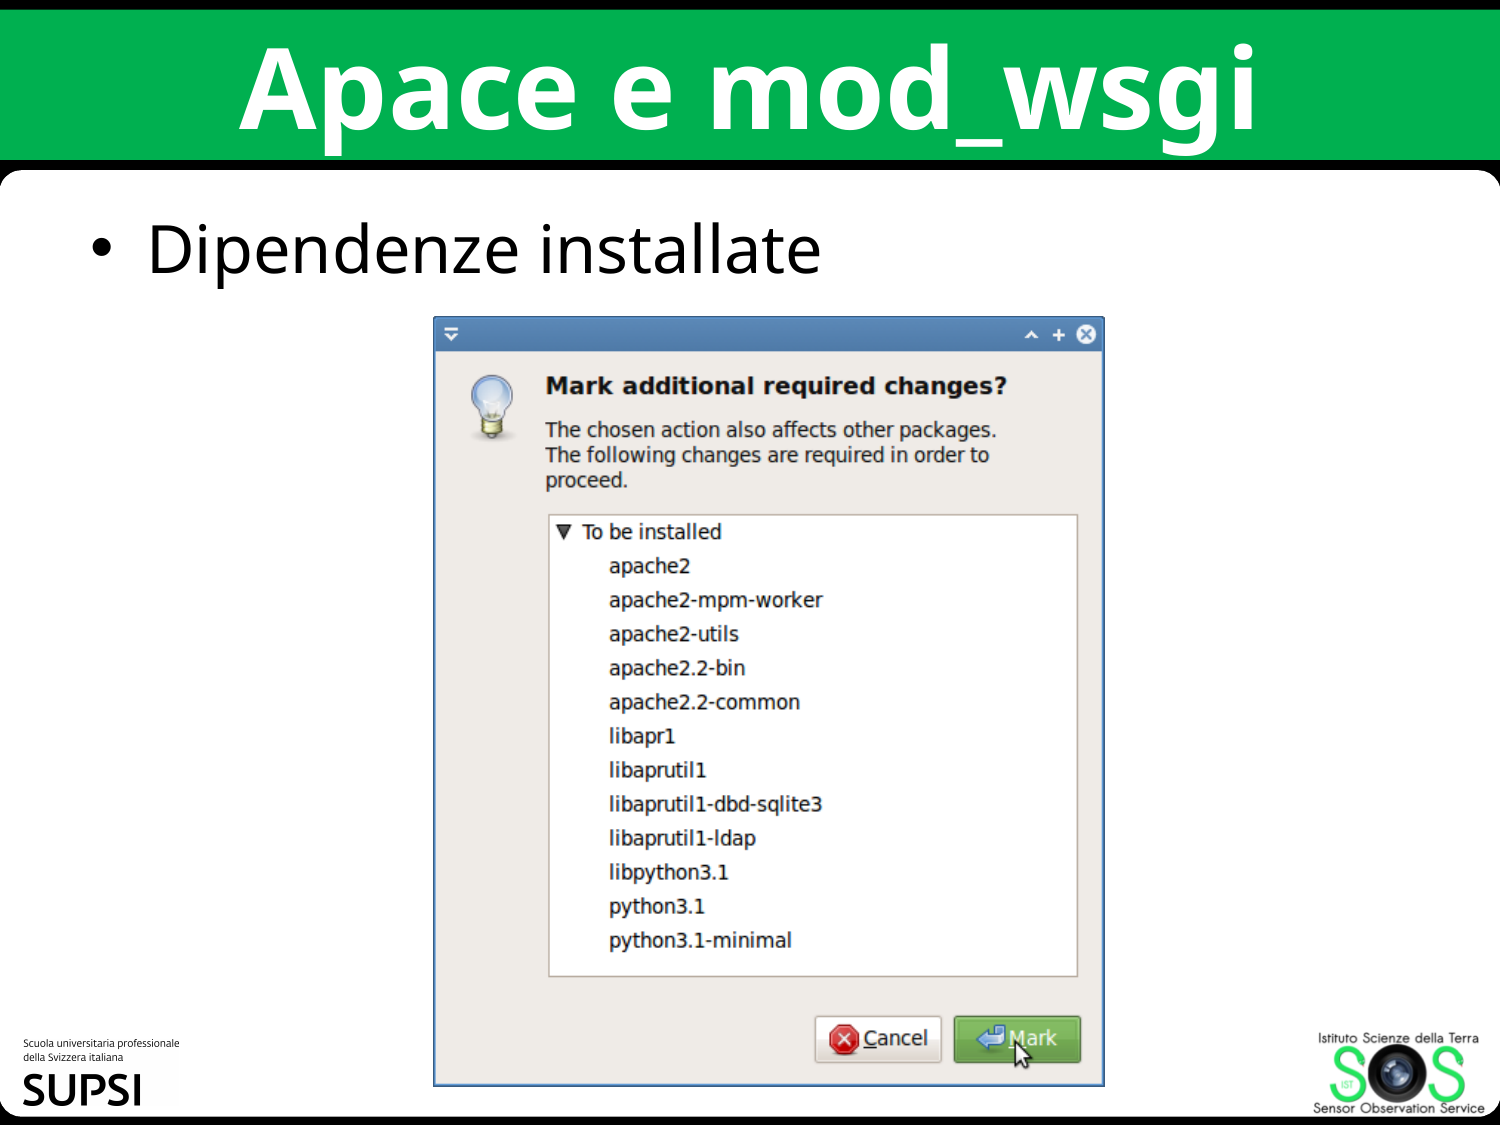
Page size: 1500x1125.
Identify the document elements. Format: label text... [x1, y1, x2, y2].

list Dipendenze installate [75, 199, 1425, 1005]
picture [23, 1039, 179, 1106]
title Apace e mod_wsgi [0, 9, 1500, 160]
picture [433, 316, 1106, 1088]
picture [1312, 1031, 1486, 1114]
